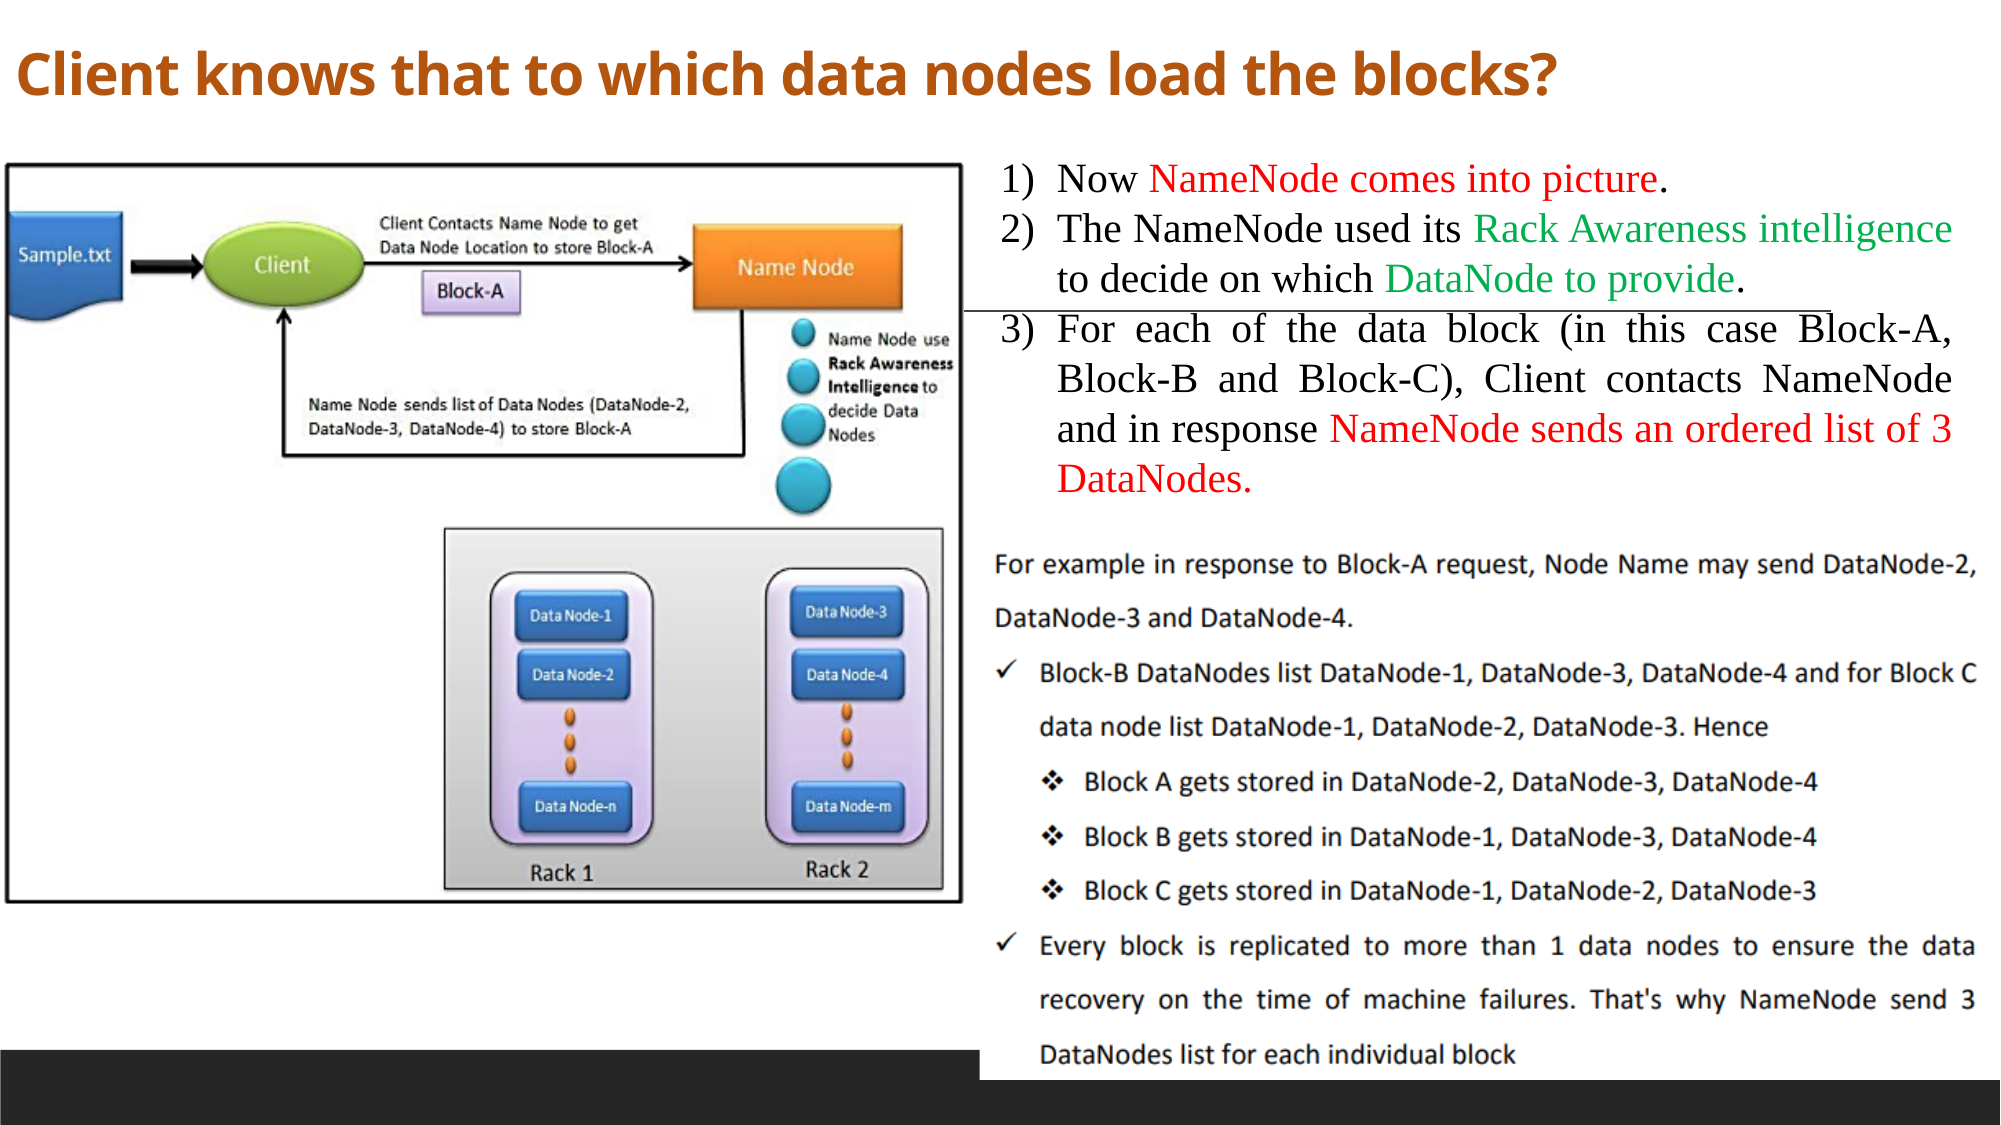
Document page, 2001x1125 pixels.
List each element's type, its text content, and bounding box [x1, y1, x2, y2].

text_box Now NameNode comes into picture. The NameNode used its Rack Awareness intelligence to decide on which DataNode to provide. For each of the data block (in this case Block-A, Block-B and Block-C), Client contacts NameNode and in response NameNode sends an ordered list of 3 DataNodes. [985, 142, 1968, 508]
title Client knows that to which data nodes load the blocks? [0, 0, 1753, 116]
picture [0, 155, 965, 922]
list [979, 510, 2000, 1081]
